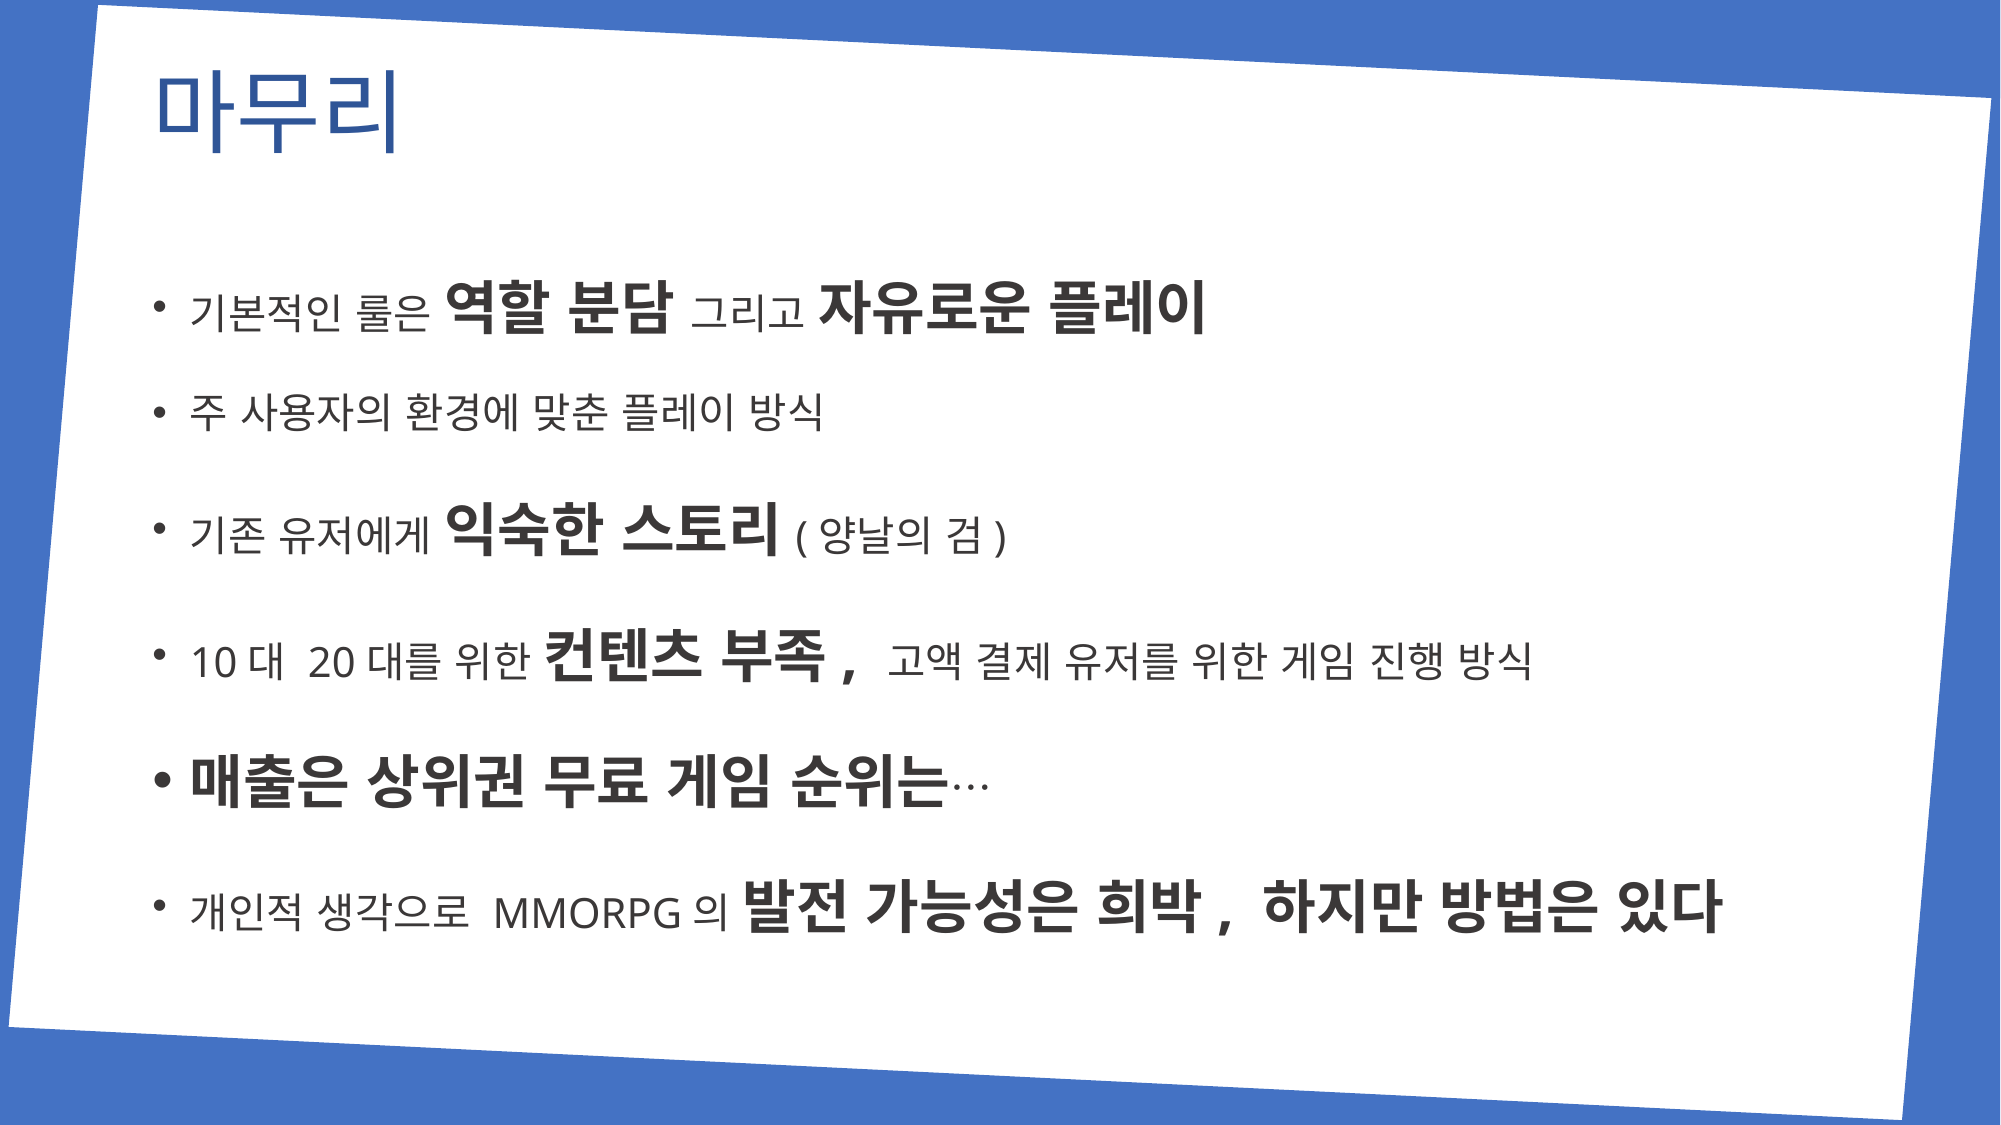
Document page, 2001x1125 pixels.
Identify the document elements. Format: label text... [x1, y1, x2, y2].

title 마무리 [137, 59, 1863, 229]
list 기본적인 룰은 역할 분담 그리고 자유로운 플레이 주 사용자의 환경에 맞춘 플레이 방식 기존 유저에게 익숙한 스토리(양날의 검) 10대 20대를 위한 컨텐츠 부족, 고액 결제 유저를 위한 게임 진행 방식 매출은 상위권 무료 게임 순위는… 개인적 생각으로 MMORPG의 발전 가능성은 희박, 하지만 방법은 있다 [137, 229, 1863, 1066]
